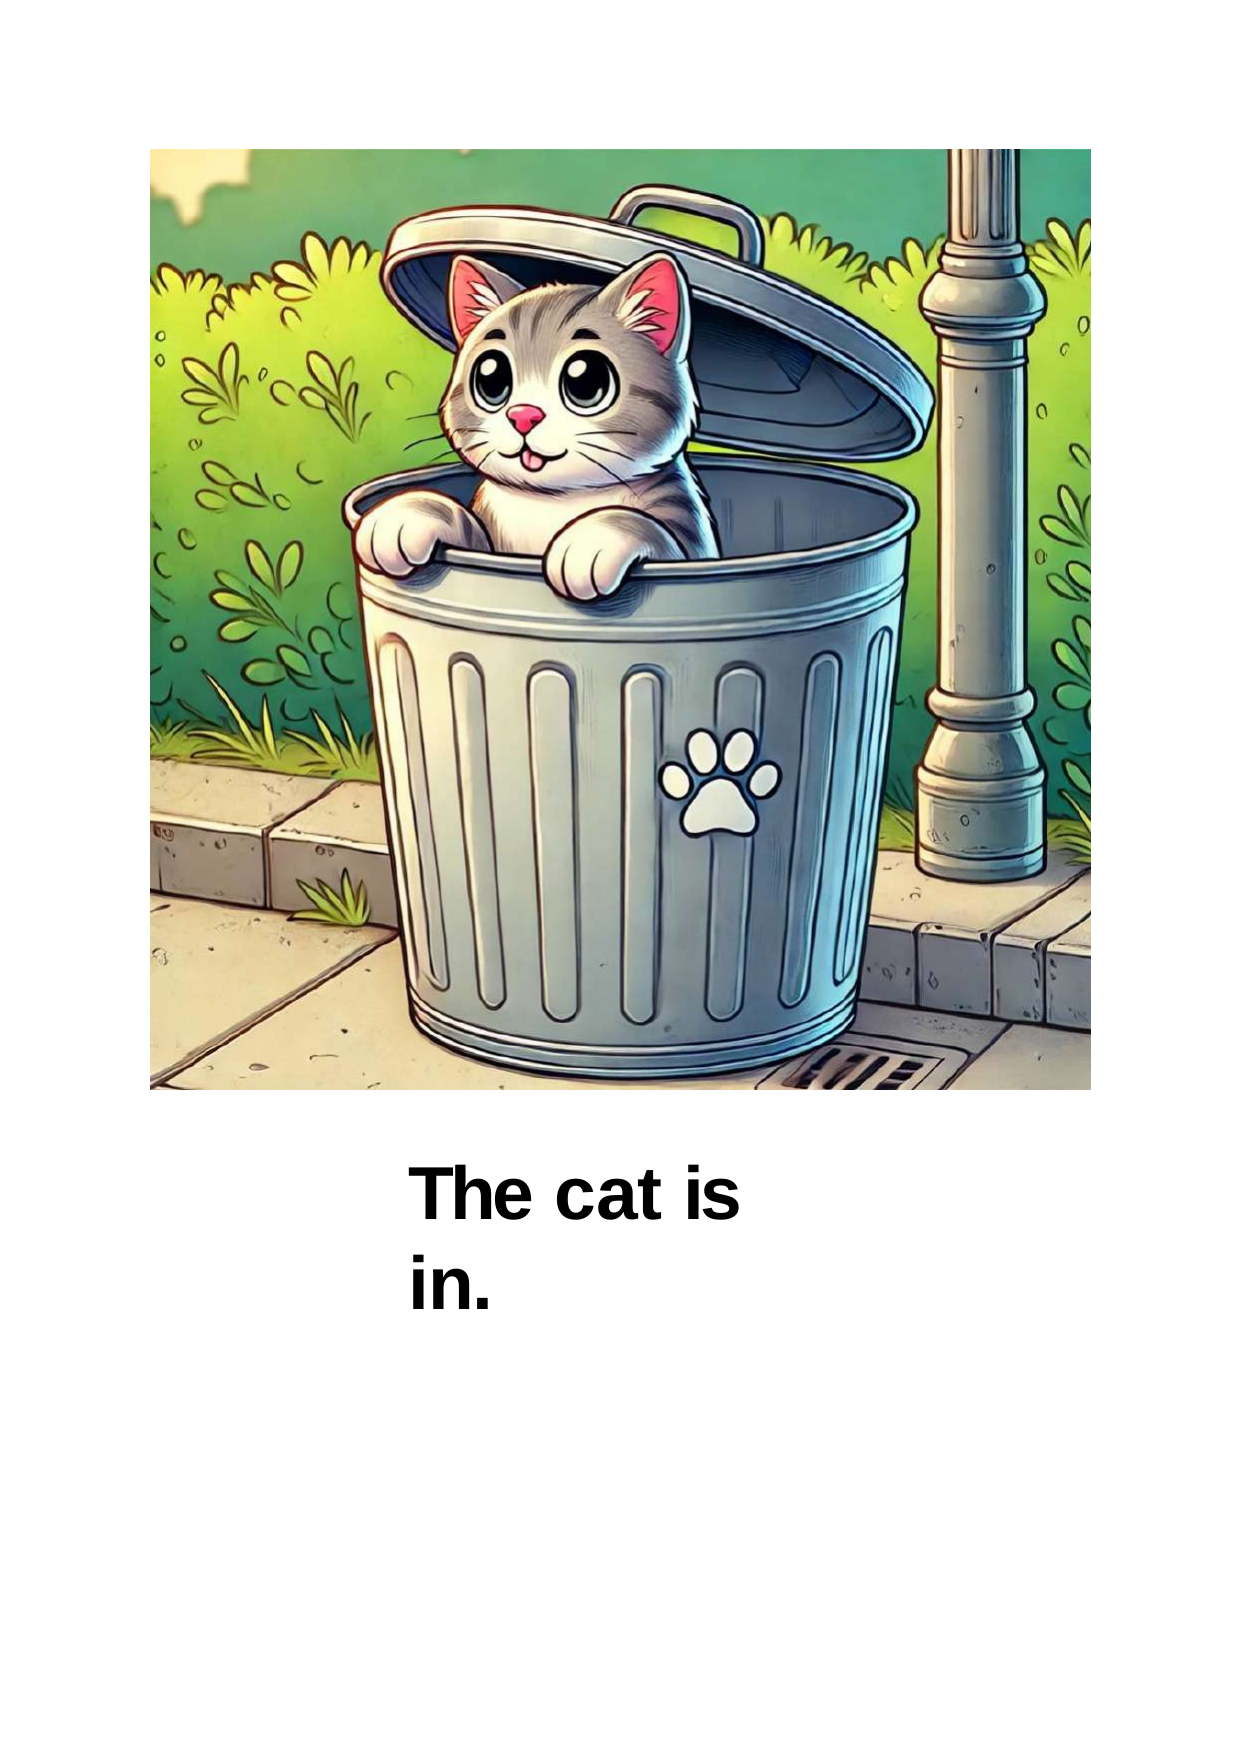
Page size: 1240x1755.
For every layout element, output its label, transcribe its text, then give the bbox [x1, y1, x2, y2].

text_box The cat is in. [406, 1142, 834, 1325]
picture [149, 149, 1091, 1091]
